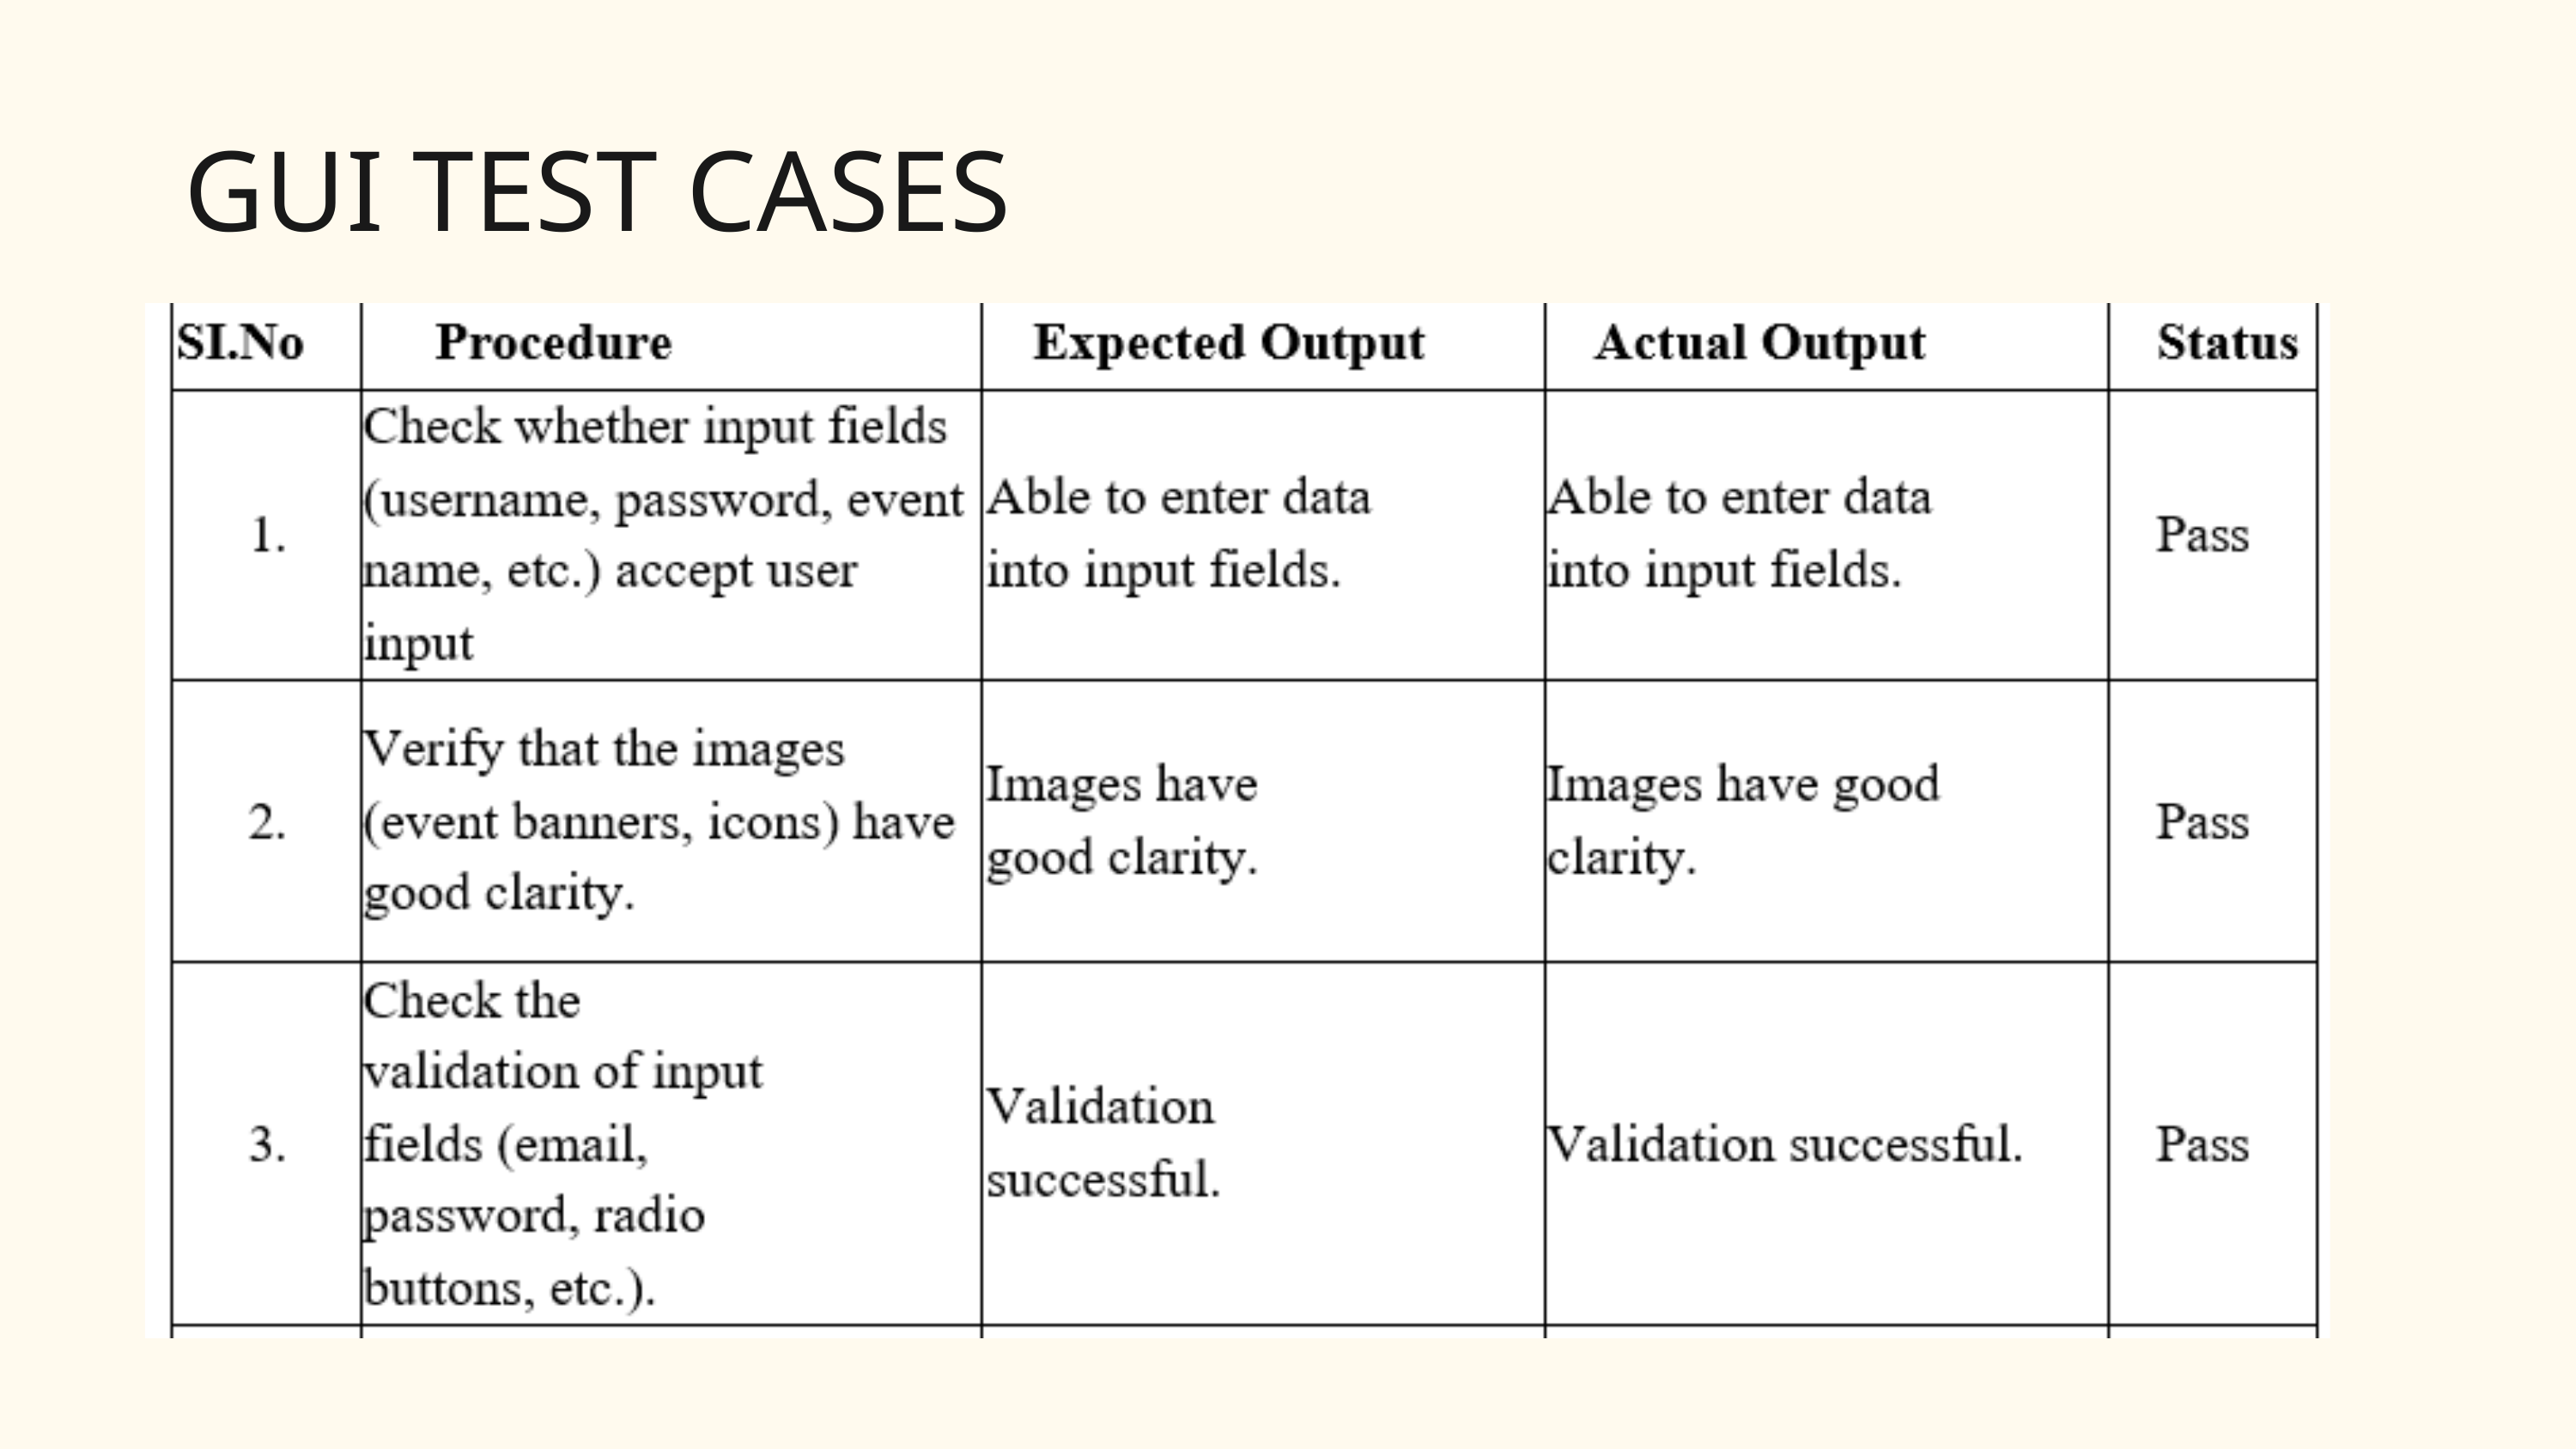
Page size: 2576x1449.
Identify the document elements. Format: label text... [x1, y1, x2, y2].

text_box GUI TEST CASES [50, 142, 1146, 254]
text_box [144, 303, 2330, 1339]
